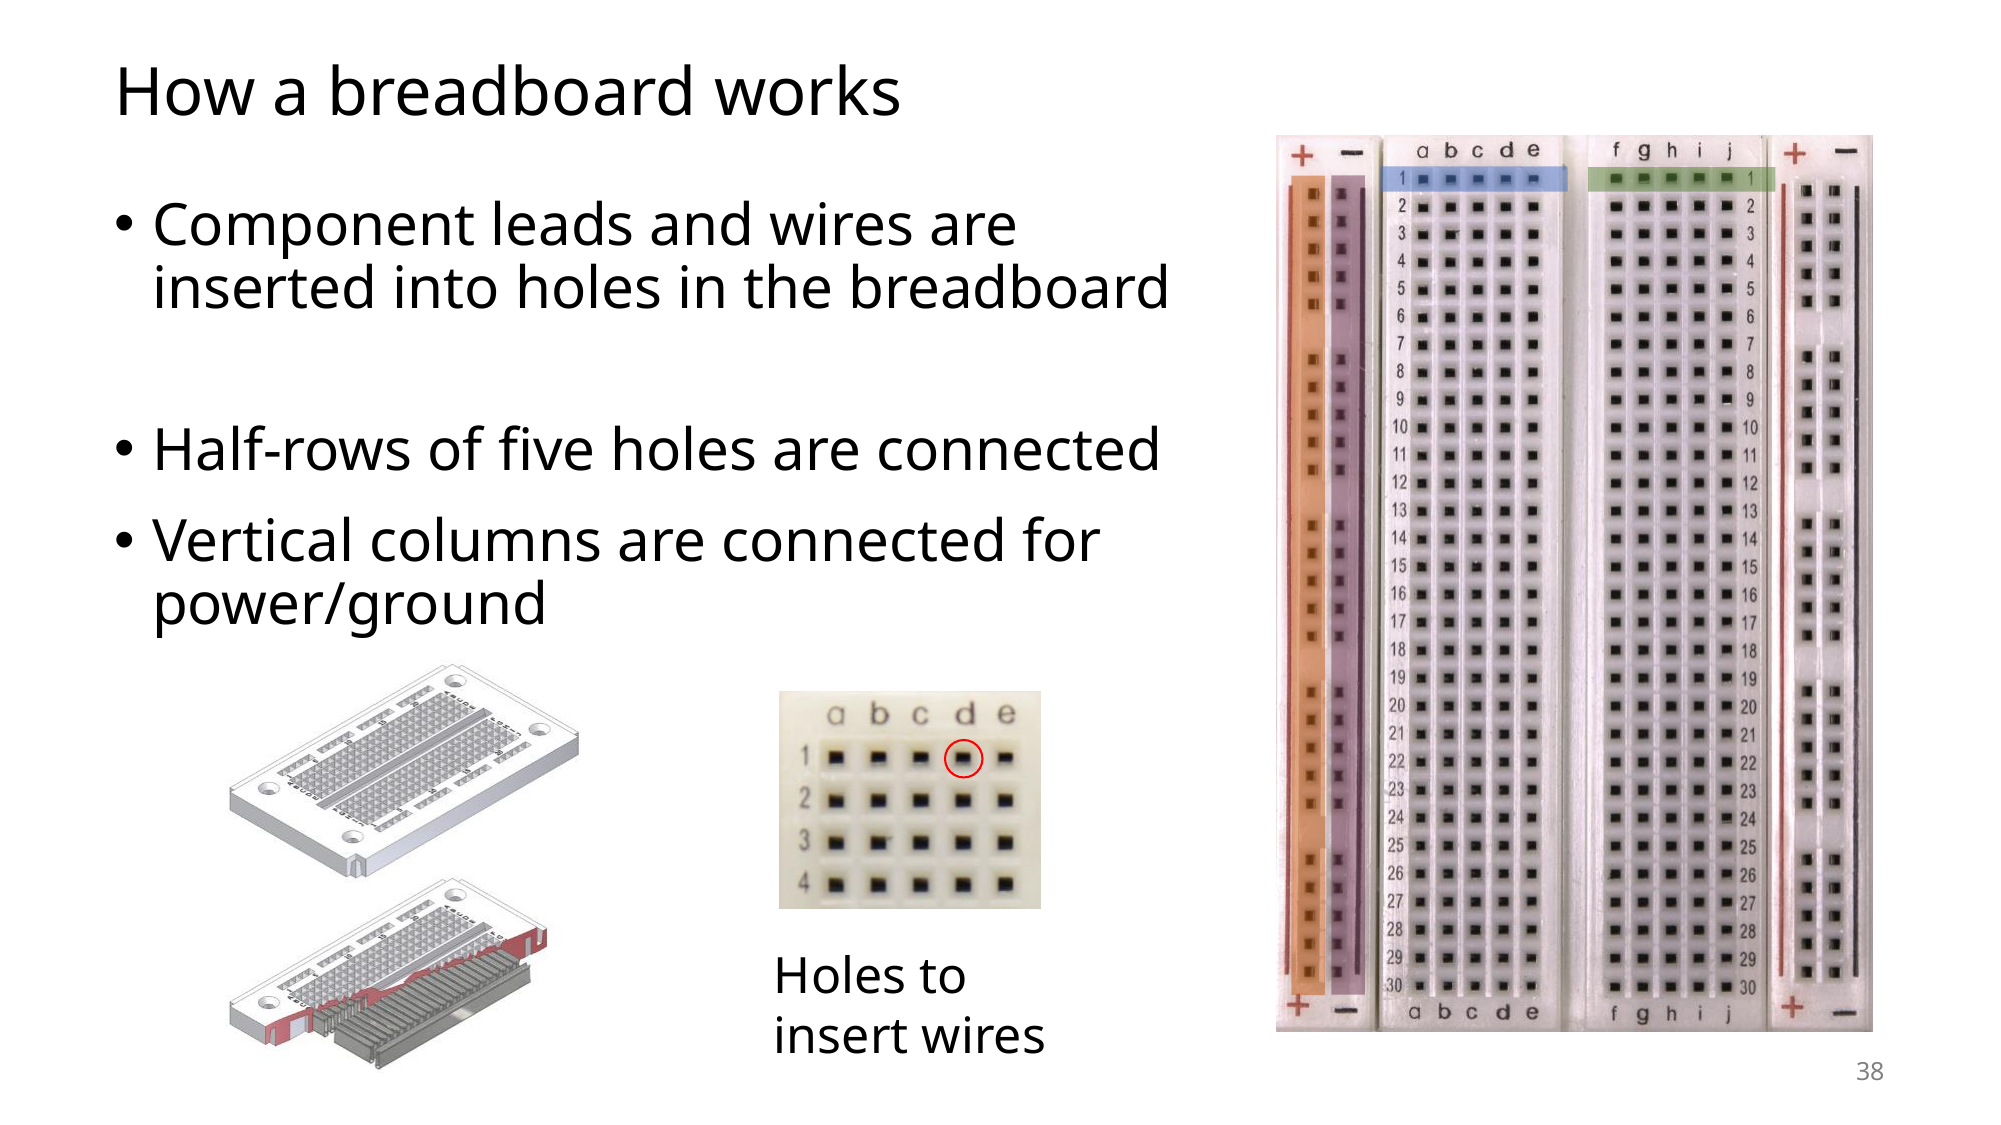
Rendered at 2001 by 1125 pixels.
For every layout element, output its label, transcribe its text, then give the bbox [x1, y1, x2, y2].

slide_number 38 [1749, 1042, 1900, 1103]
picture [779, 691, 1041, 909]
list Component leads and wires are inserted into holes in the breadboard Half-rows of five holes are connected Vertical columns are connected for power/ground [99, 187, 1234, 664]
picture [1276, 135, 1873, 1032]
text_box Holes to insert wires [759, 936, 1061, 1071]
picture [225, 659, 582, 1073]
title How a breadboard works [99, 37, 1900, 150]
